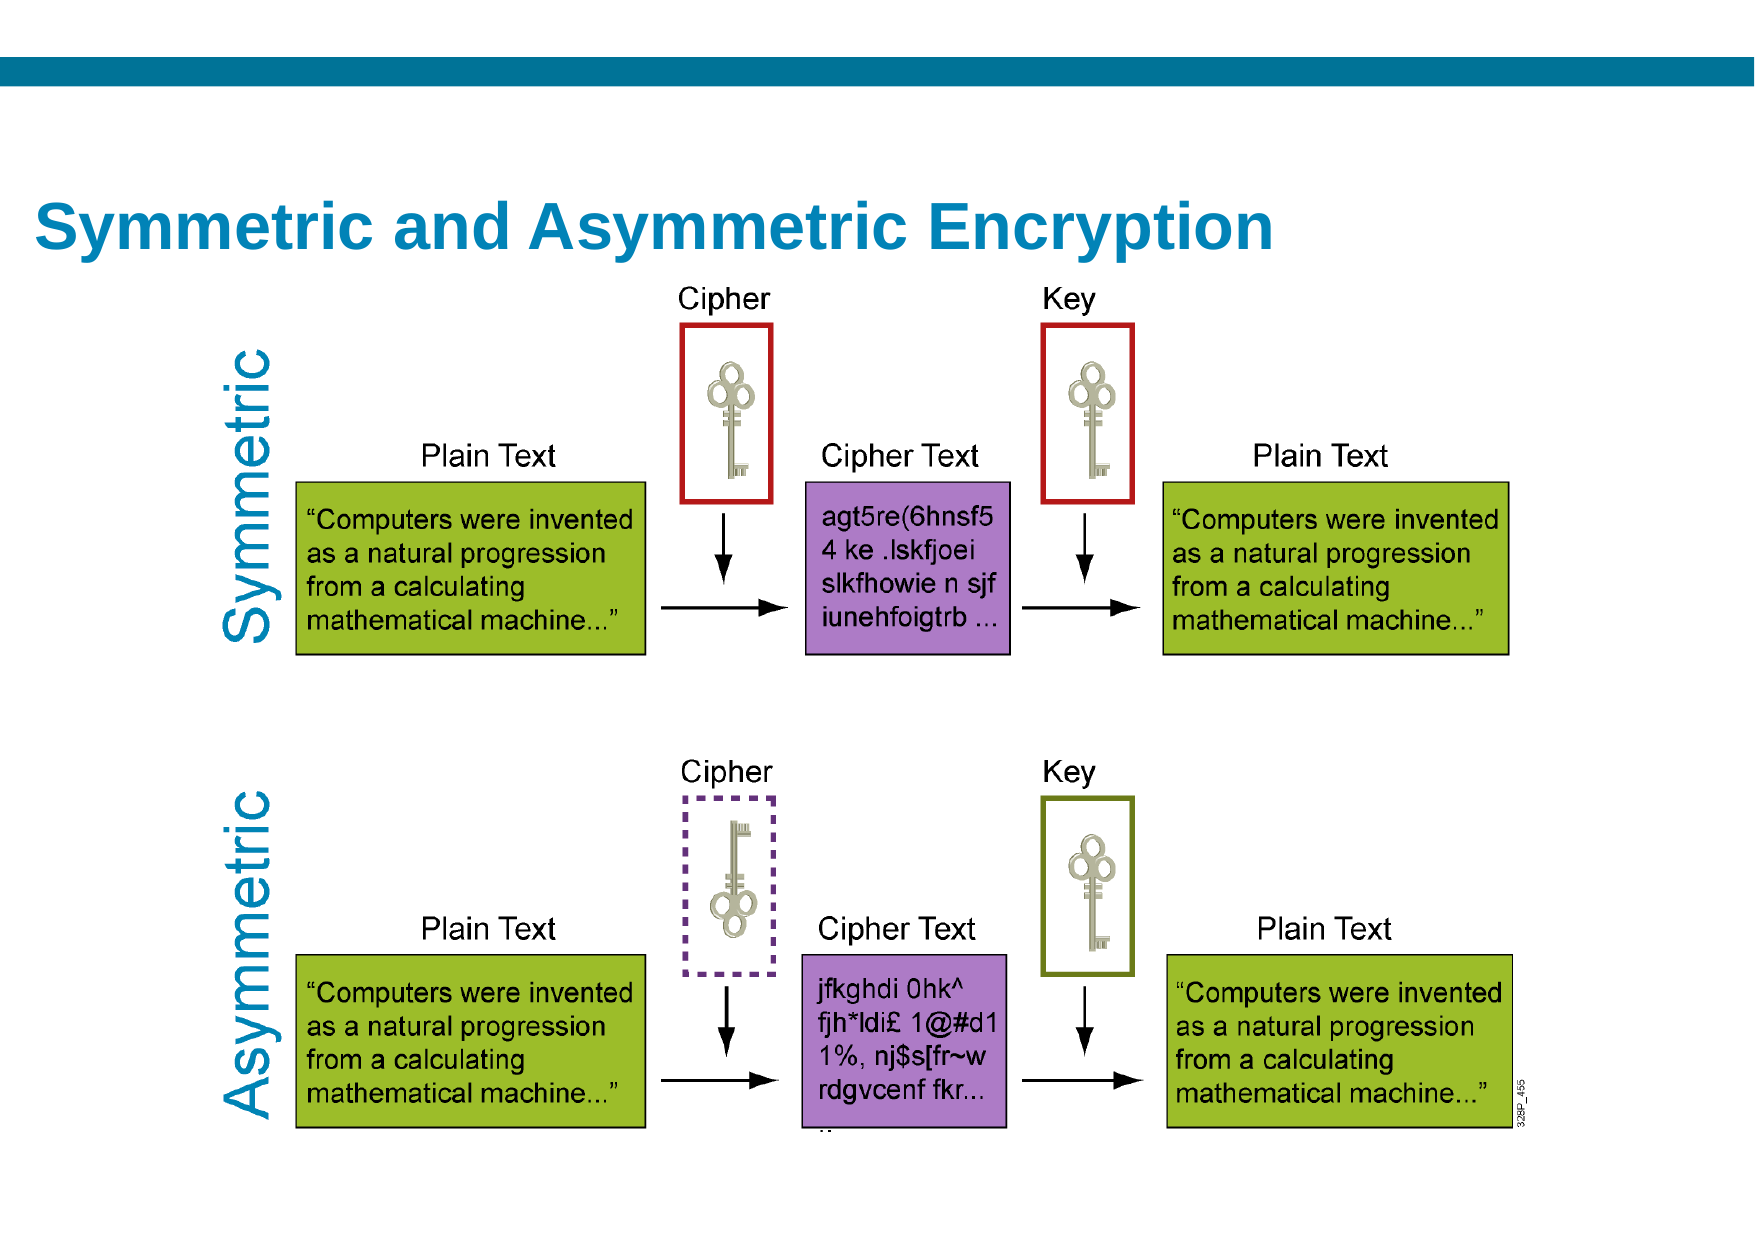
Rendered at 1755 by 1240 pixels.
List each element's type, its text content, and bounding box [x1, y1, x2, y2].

text_box [214, 282, 1528, 1141]
title Symmetric and Asymmetric Encryption [32, 121, 1722, 262]
